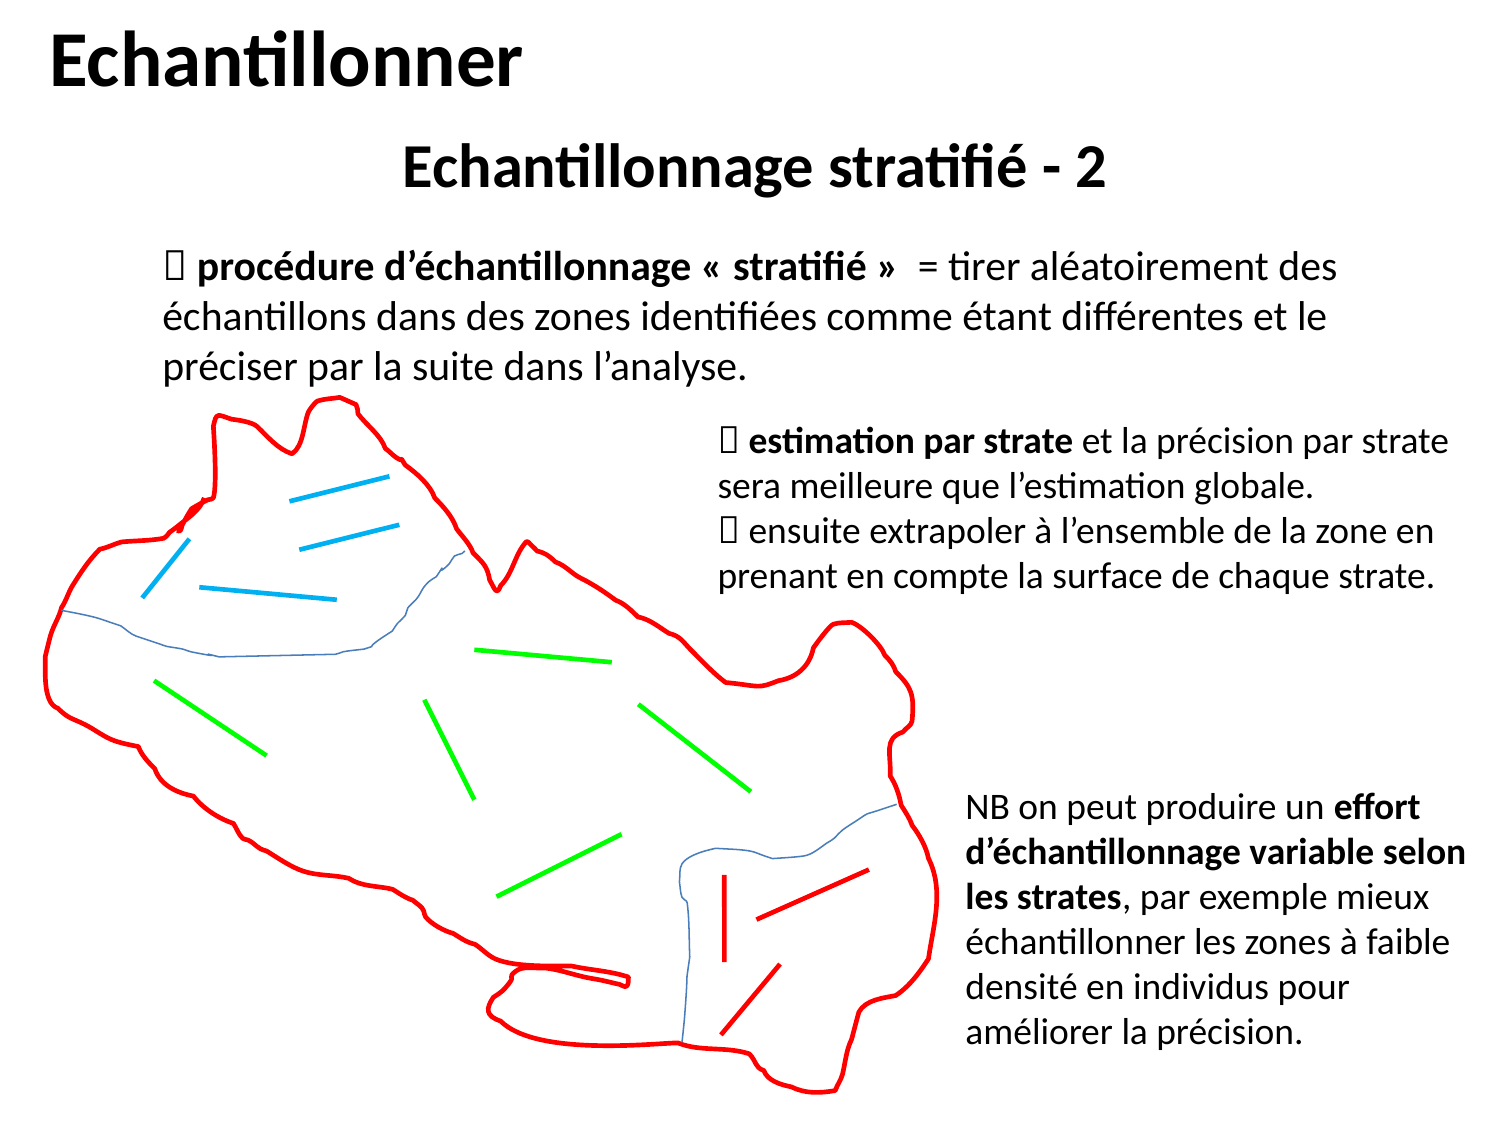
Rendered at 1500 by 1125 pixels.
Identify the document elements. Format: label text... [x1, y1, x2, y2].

text_box [61, 550, 466, 658]
text_box [45, 397, 937, 1093]
text_box Echantillonner [34, 0, 540, 110]
text_box NB on peut produire un effort d’échantillonnage variable selon les strates, par exemple mieux échantillonner les zones à faible densité en individus pour améliorer la précision. [950, 775, 1500, 1060]
text_box Echantillonnage stratifié - 2 [387, 117, 1124, 207]
text_box [678, 803, 897, 1043]
text_box  procédure d’échantillonnage « stratifié » = tirer aléatoirement des échantillons dans des zones identifiées comme étant différentes et le préciser par la suite dans l’analyse. [147, 231, 1447, 397]
text_box  estimation par strate et la précision par strate sera meilleure que l’estimation globale.  ensuite extrapoler à l’ensemble de la zone en prenant en compte la surface de chaque strate. [702, 408, 1500, 604]
